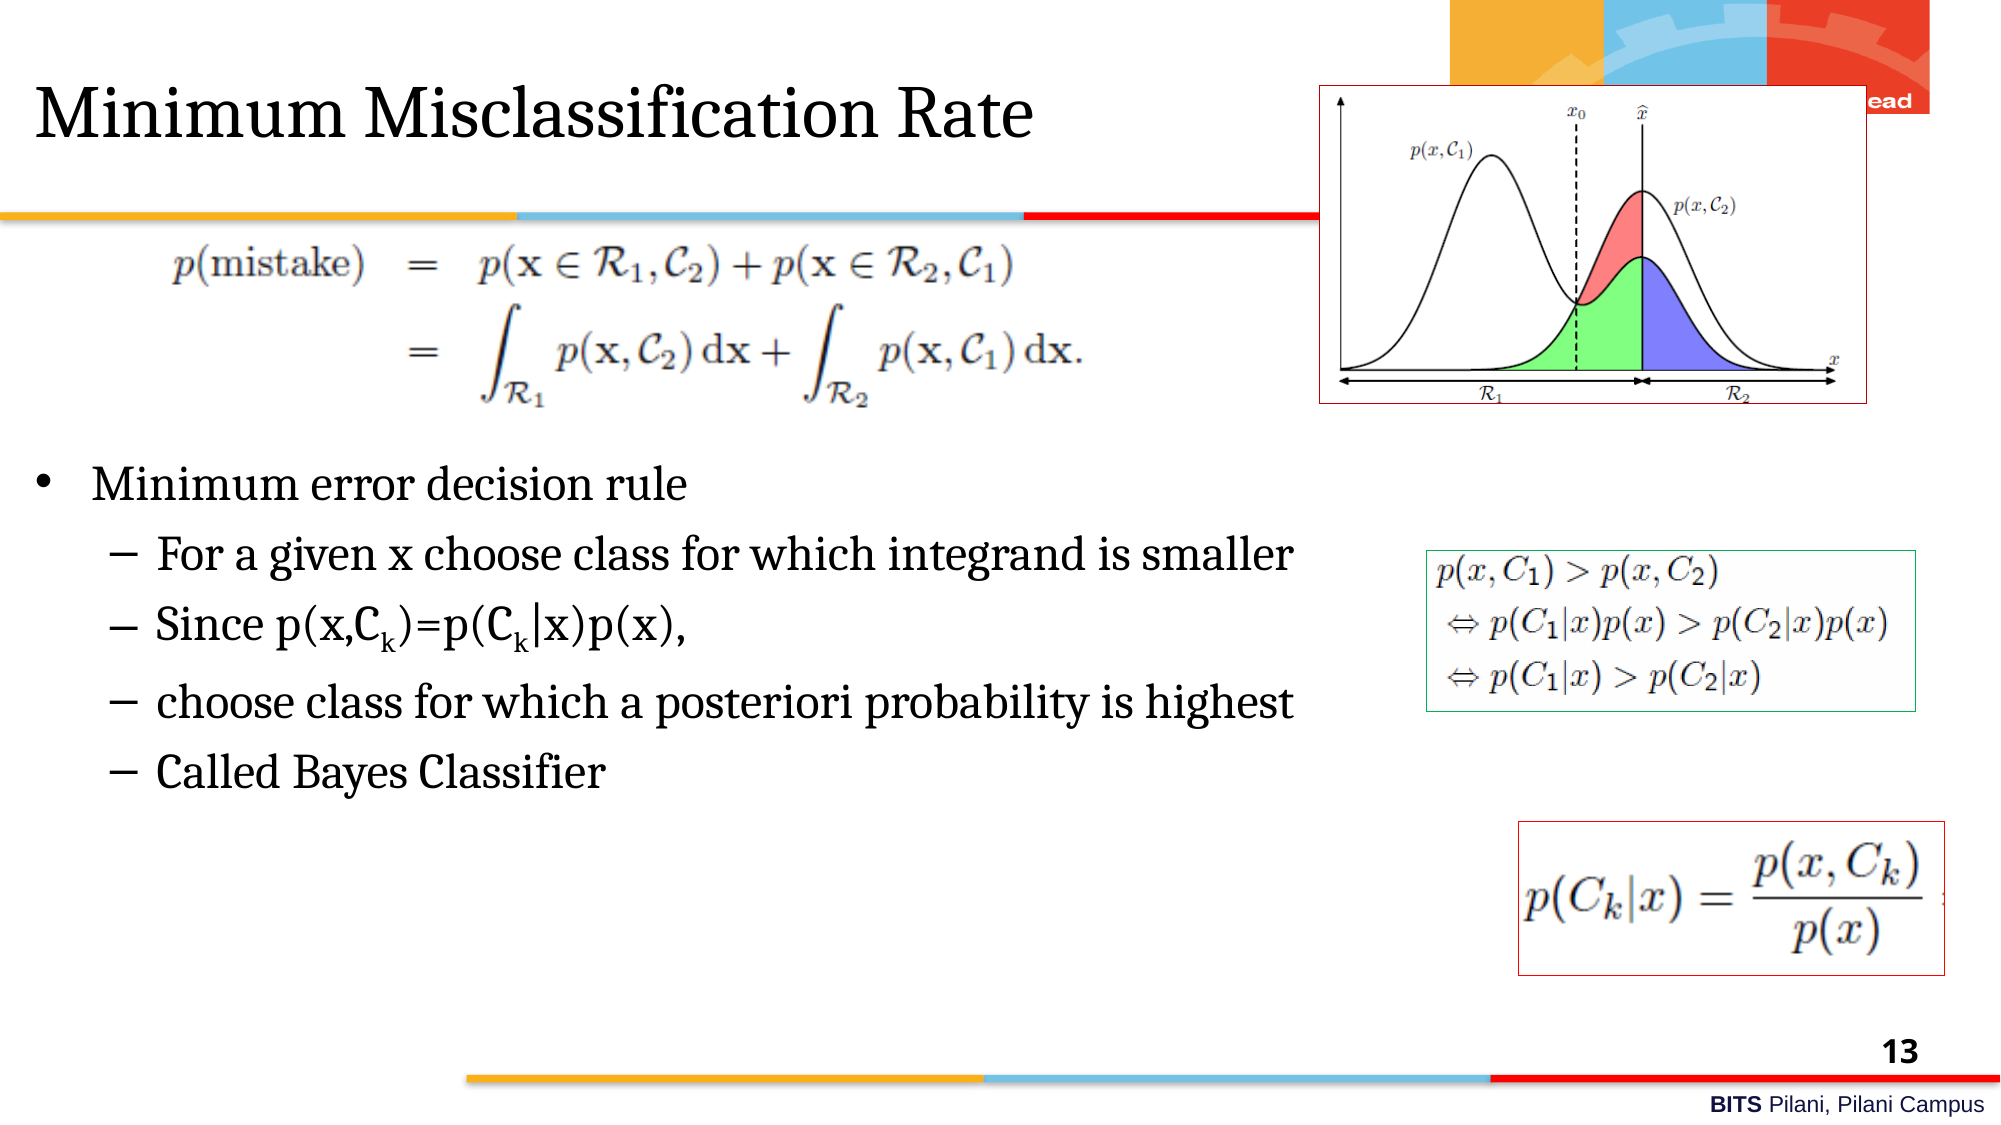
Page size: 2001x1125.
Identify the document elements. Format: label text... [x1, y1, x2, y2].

picture [1425, 550, 1917, 712]
picture [171, 232, 1101, 426]
list Minimum error decision rule For a given x choose class for which integrand is smaller Since p(x,Ck)=p(Ck|x)p(x), choose class for which a posteriori probability is highest Called Bayes Classifier [19, 232, 2000, 976]
picture [1518, 821, 1946, 976]
picture [1319, 0, 1930, 404]
title Minimum Misclassification Rate [19, 37, 1359, 177]
slide_number 13 [1866, 1023, 2000, 1072]
